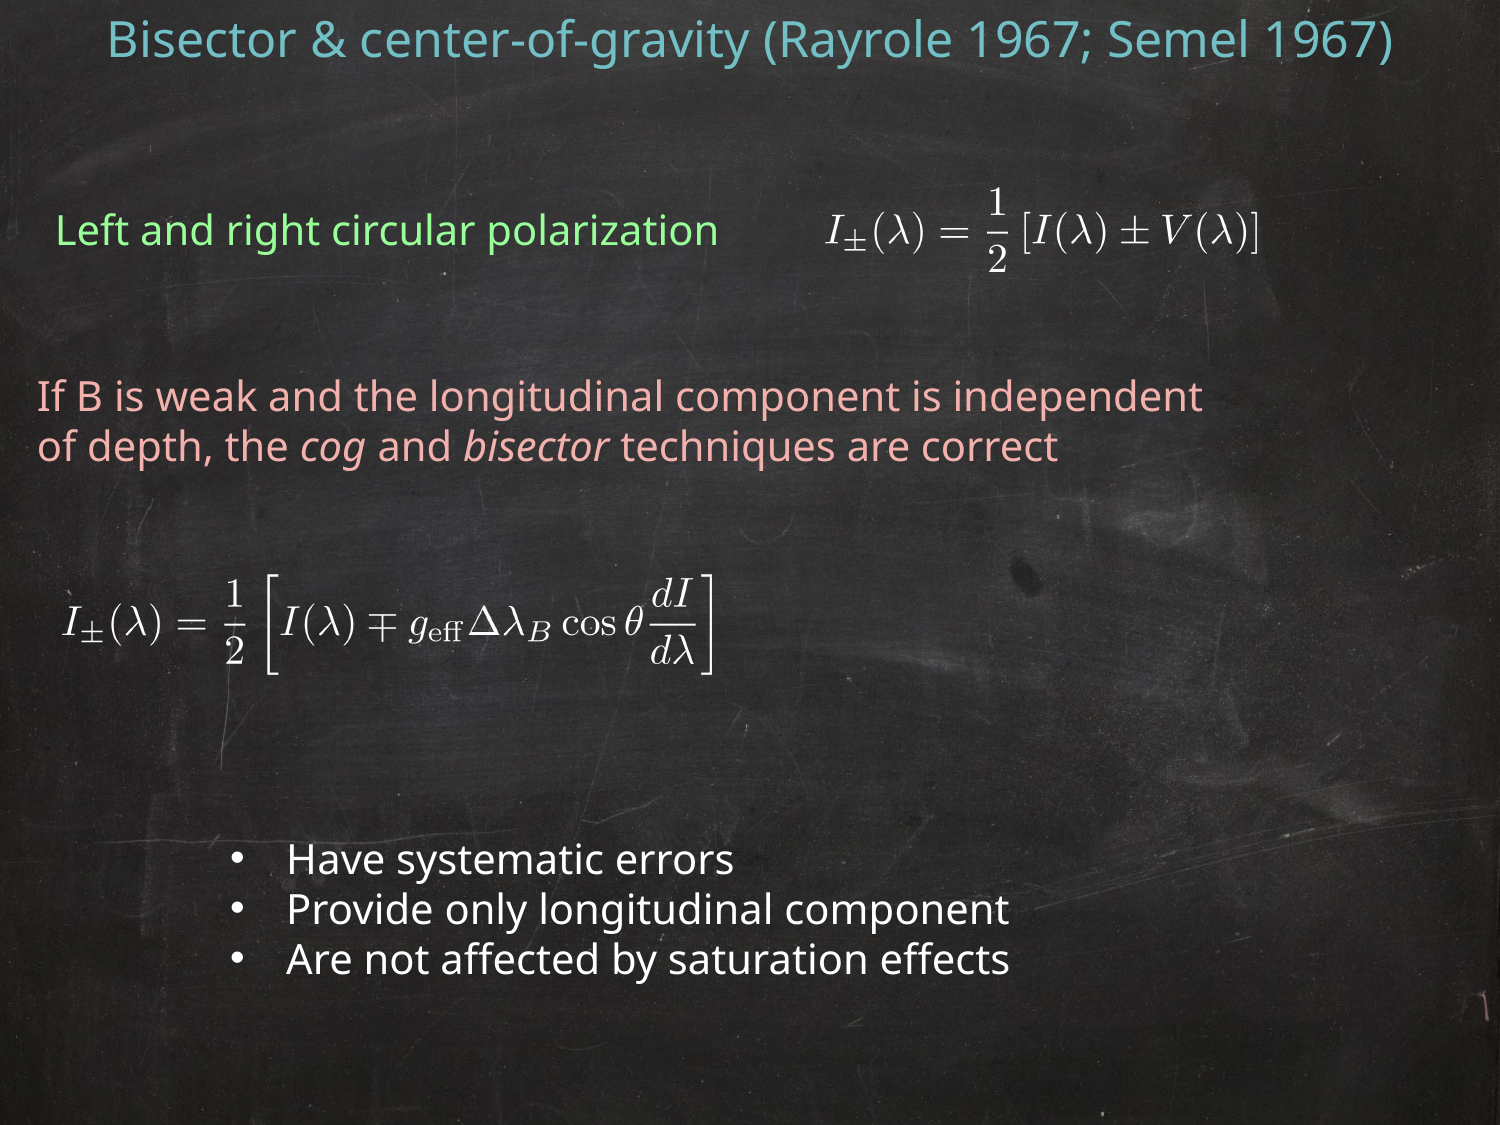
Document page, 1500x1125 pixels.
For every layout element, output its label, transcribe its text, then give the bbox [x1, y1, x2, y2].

text_box Have systematic errors Provide only longitudinal component Are not affected by saturation effects [215, 825, 1026, 990]
picture [0, 0, 1500, 1125]
text_box If B is weak and the longitudinal component is independent of depth, the cog and bisector techniques are correct [22, 362, 1219, 478]
text_box Left and right circular polarization [40, 196, 735, 262]
text_box Bisector & center-of-gravity (Rayrole 1967; Semel 1967) [92, 0, 1408, 75]
